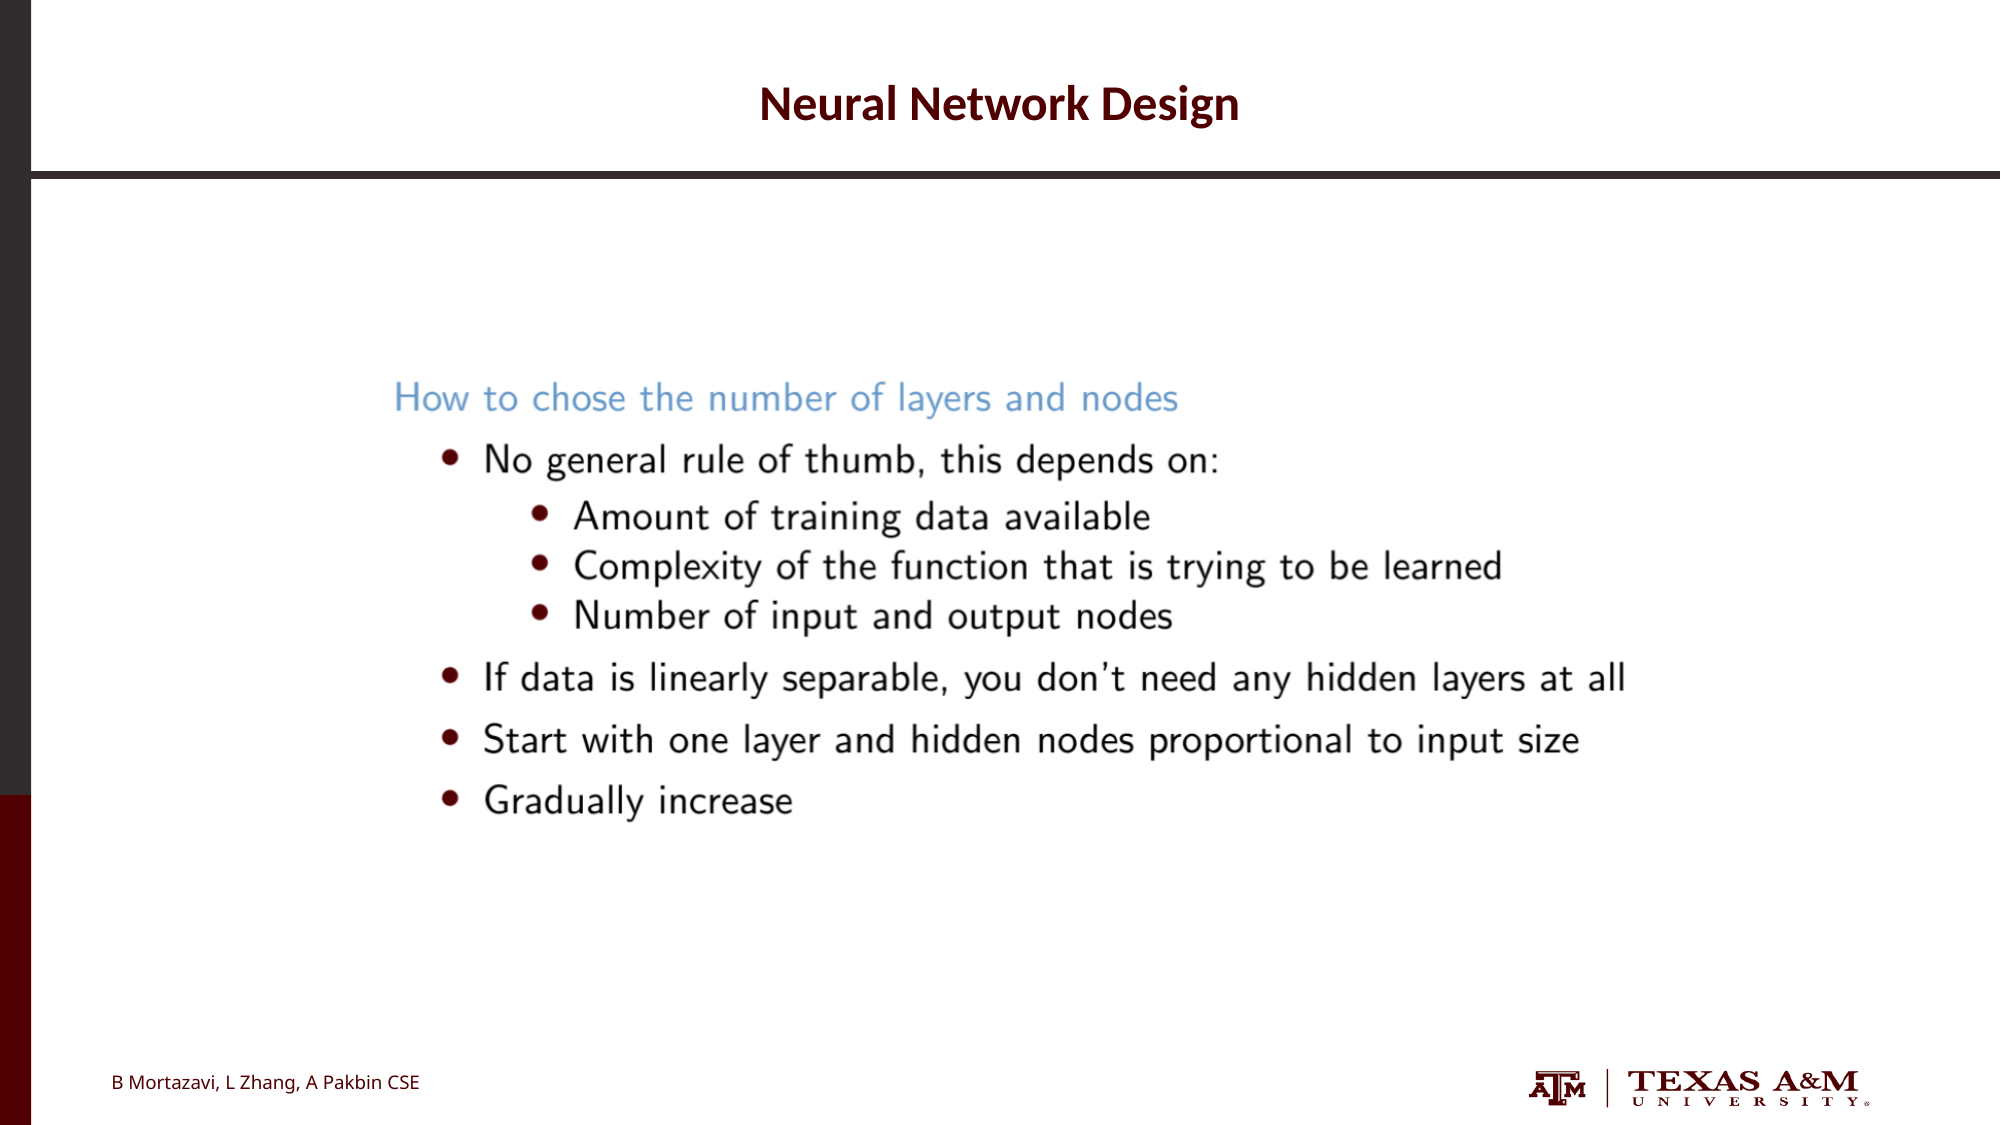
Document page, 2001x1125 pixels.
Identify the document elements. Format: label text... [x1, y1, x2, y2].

title Neural Network Design [99, 24, 1901, 176]
picture [1518, 1059, 1875, 1113]
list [375, 360, 1676, 909]
